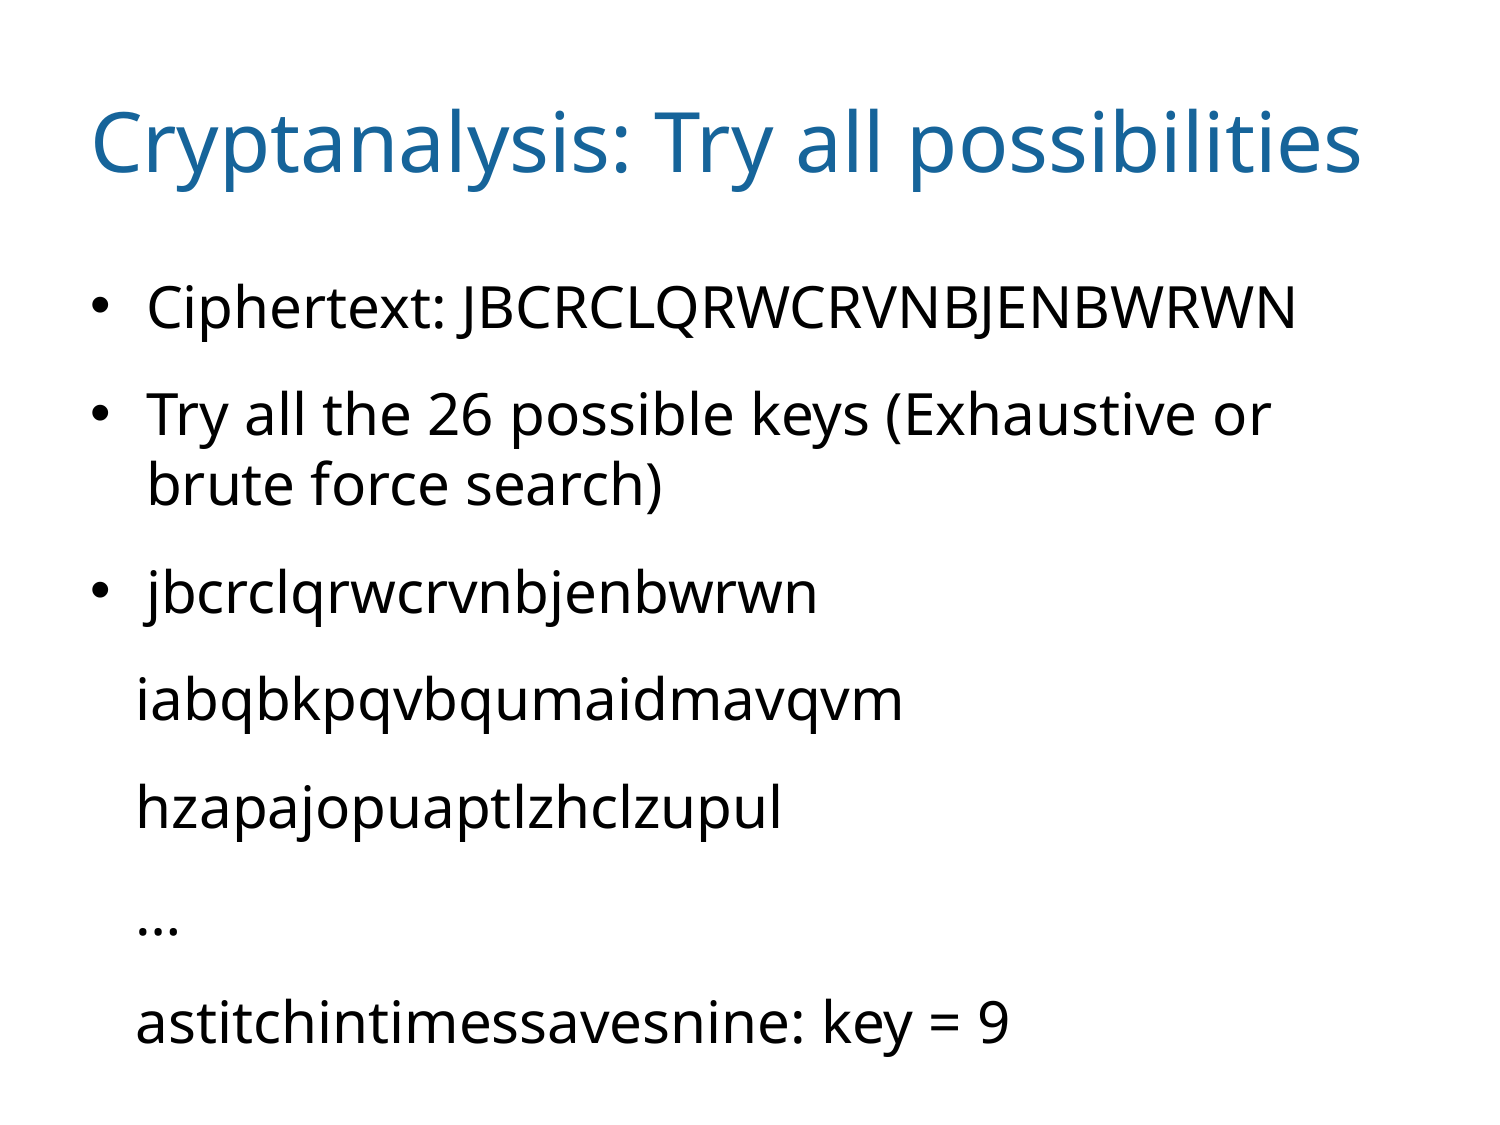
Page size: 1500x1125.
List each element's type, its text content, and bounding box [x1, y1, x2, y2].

title Cryptanalysis: Try all possibilities [75, 45, 1425, 233]
list Ciphertext: JBCRCLQRWCRVNBJENBWRWN Try all the 26 possible keys (Exhaustive or brute force search) jbcrclqrwcrvnbjenbwrwn iabqbkpqvbqumaidmavqvm hzapajopuaptlzhclzupul … astitchintimessavesnine: key = 9 [75, 262, 1425, 1005]
